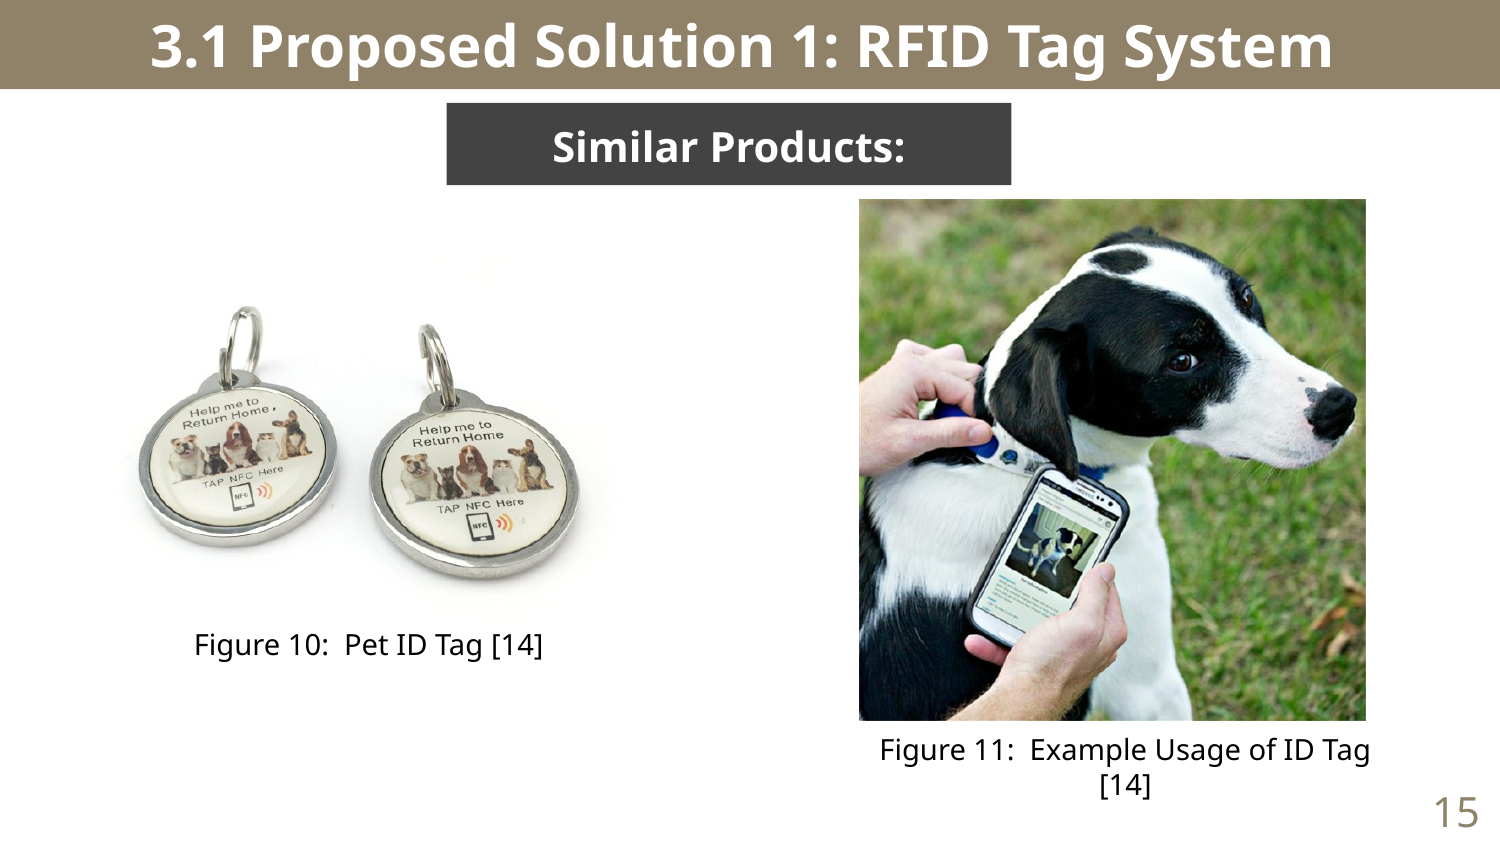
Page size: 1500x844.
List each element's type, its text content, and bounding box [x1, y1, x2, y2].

text_box Similar Products: [446, 106, 1012, 186]
text_box 15 [1413, 778, 1500, 843]
title 3.1 Proposed Solution 1: RFID Tag System [0, 0, 1500, 90]
picture [859, 198, 1366, 721]
text_box [446, 102, 1012, 106]
text_box Figure 11: Example Usage of ID Tag [14] [842, 723, 1408, 809]
picture [98, 198, 622, 721]
